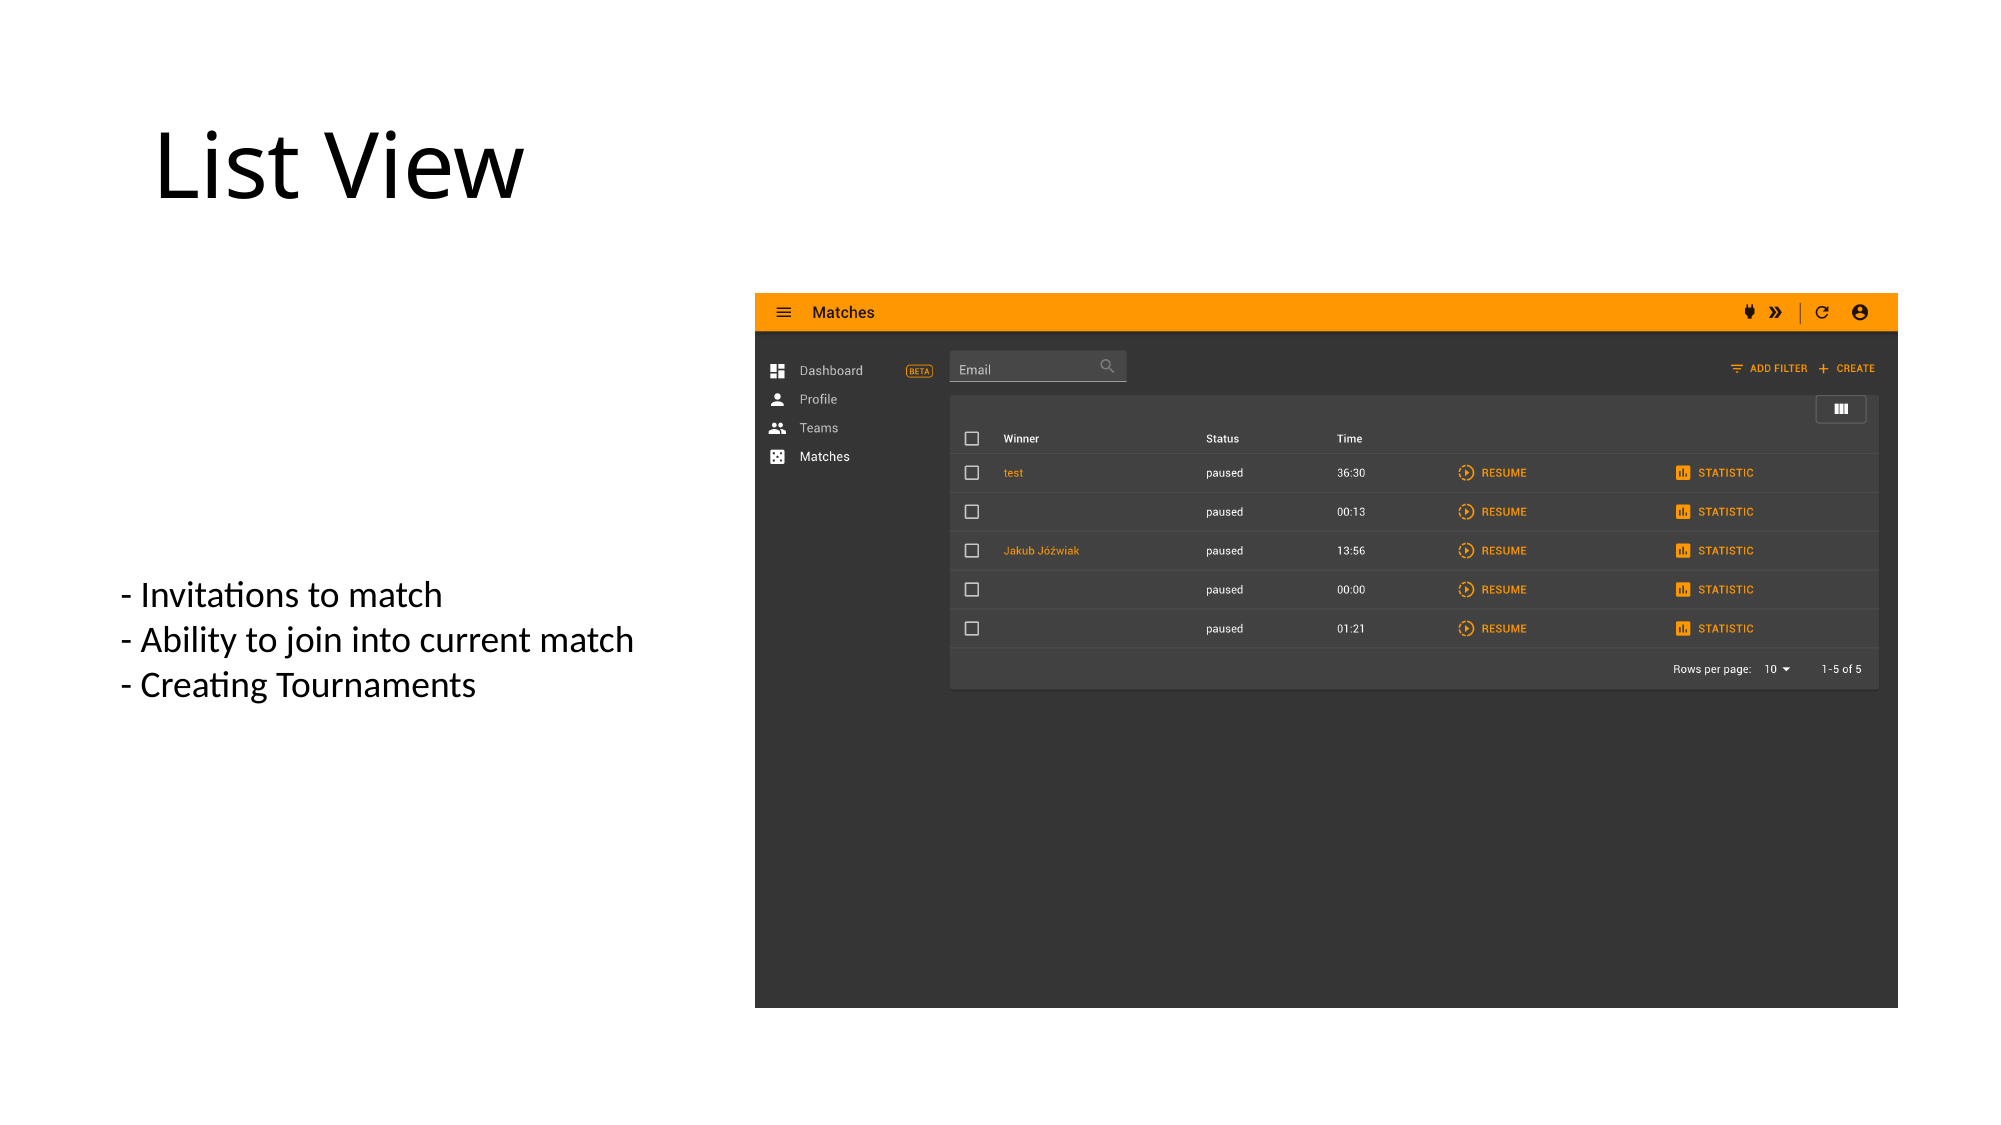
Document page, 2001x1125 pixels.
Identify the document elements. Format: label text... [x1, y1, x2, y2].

text_box - Invitations to match - Ability to join into current match - Creating Tournaments [105, 562, 650, 713]
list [755, 293, 1898, 1008]
title List View [137, 59, 1863, 278]
